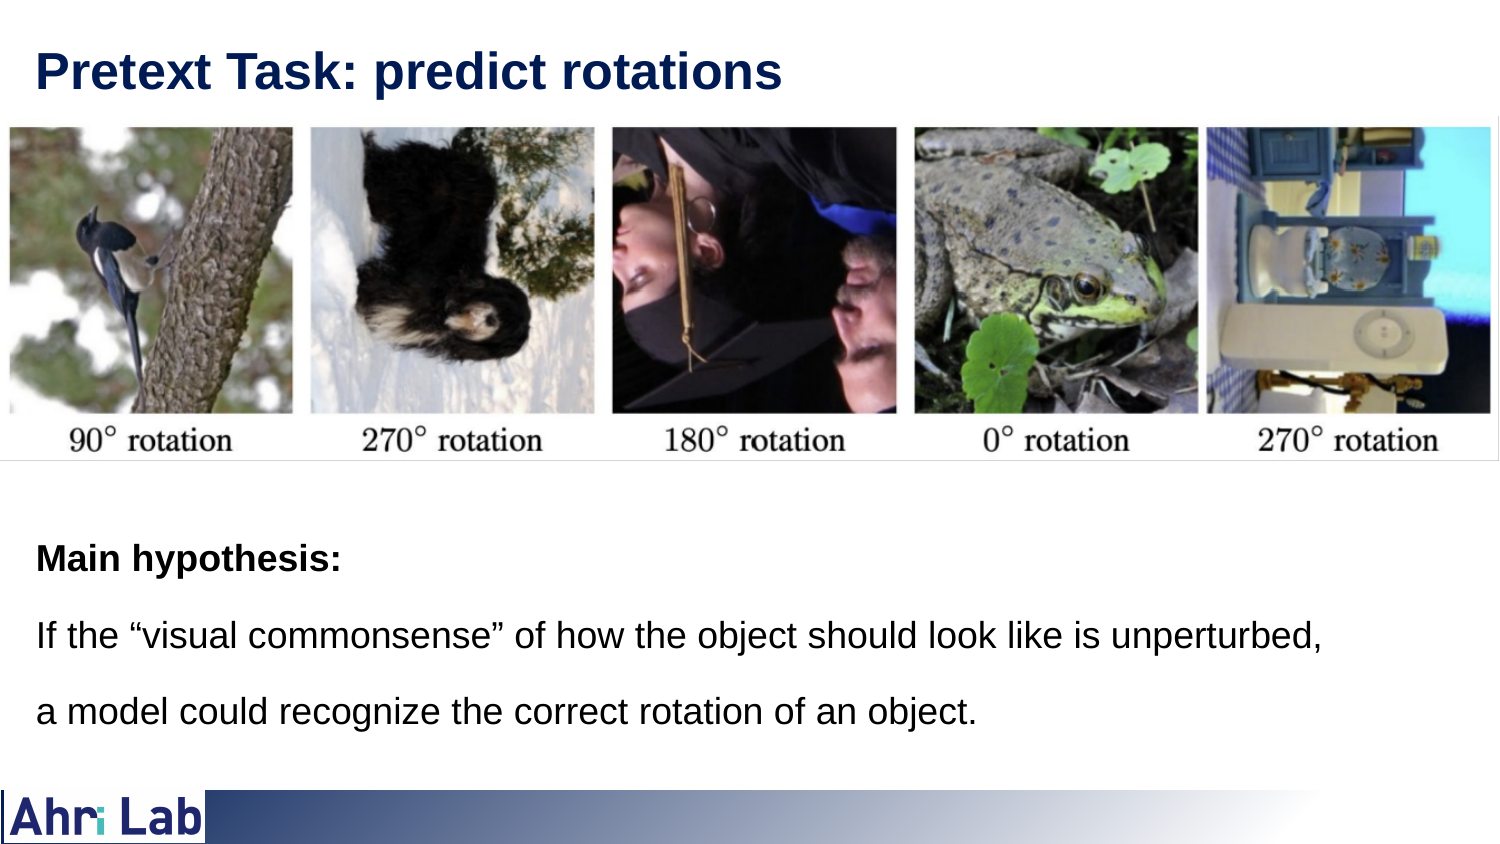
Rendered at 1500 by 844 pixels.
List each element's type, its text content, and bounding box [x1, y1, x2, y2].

title Pretext Task: predict rotations [20, 22, 1480, 114]
picture [4, 787, 205, 843]
list Main hypothesis: If the “visual commonsense” of how the object should look like is unperturbed, a model could recognize the correct rotation of an object. [20, 512, 1480, 830]
picture [0, 115, 1500, 463]
